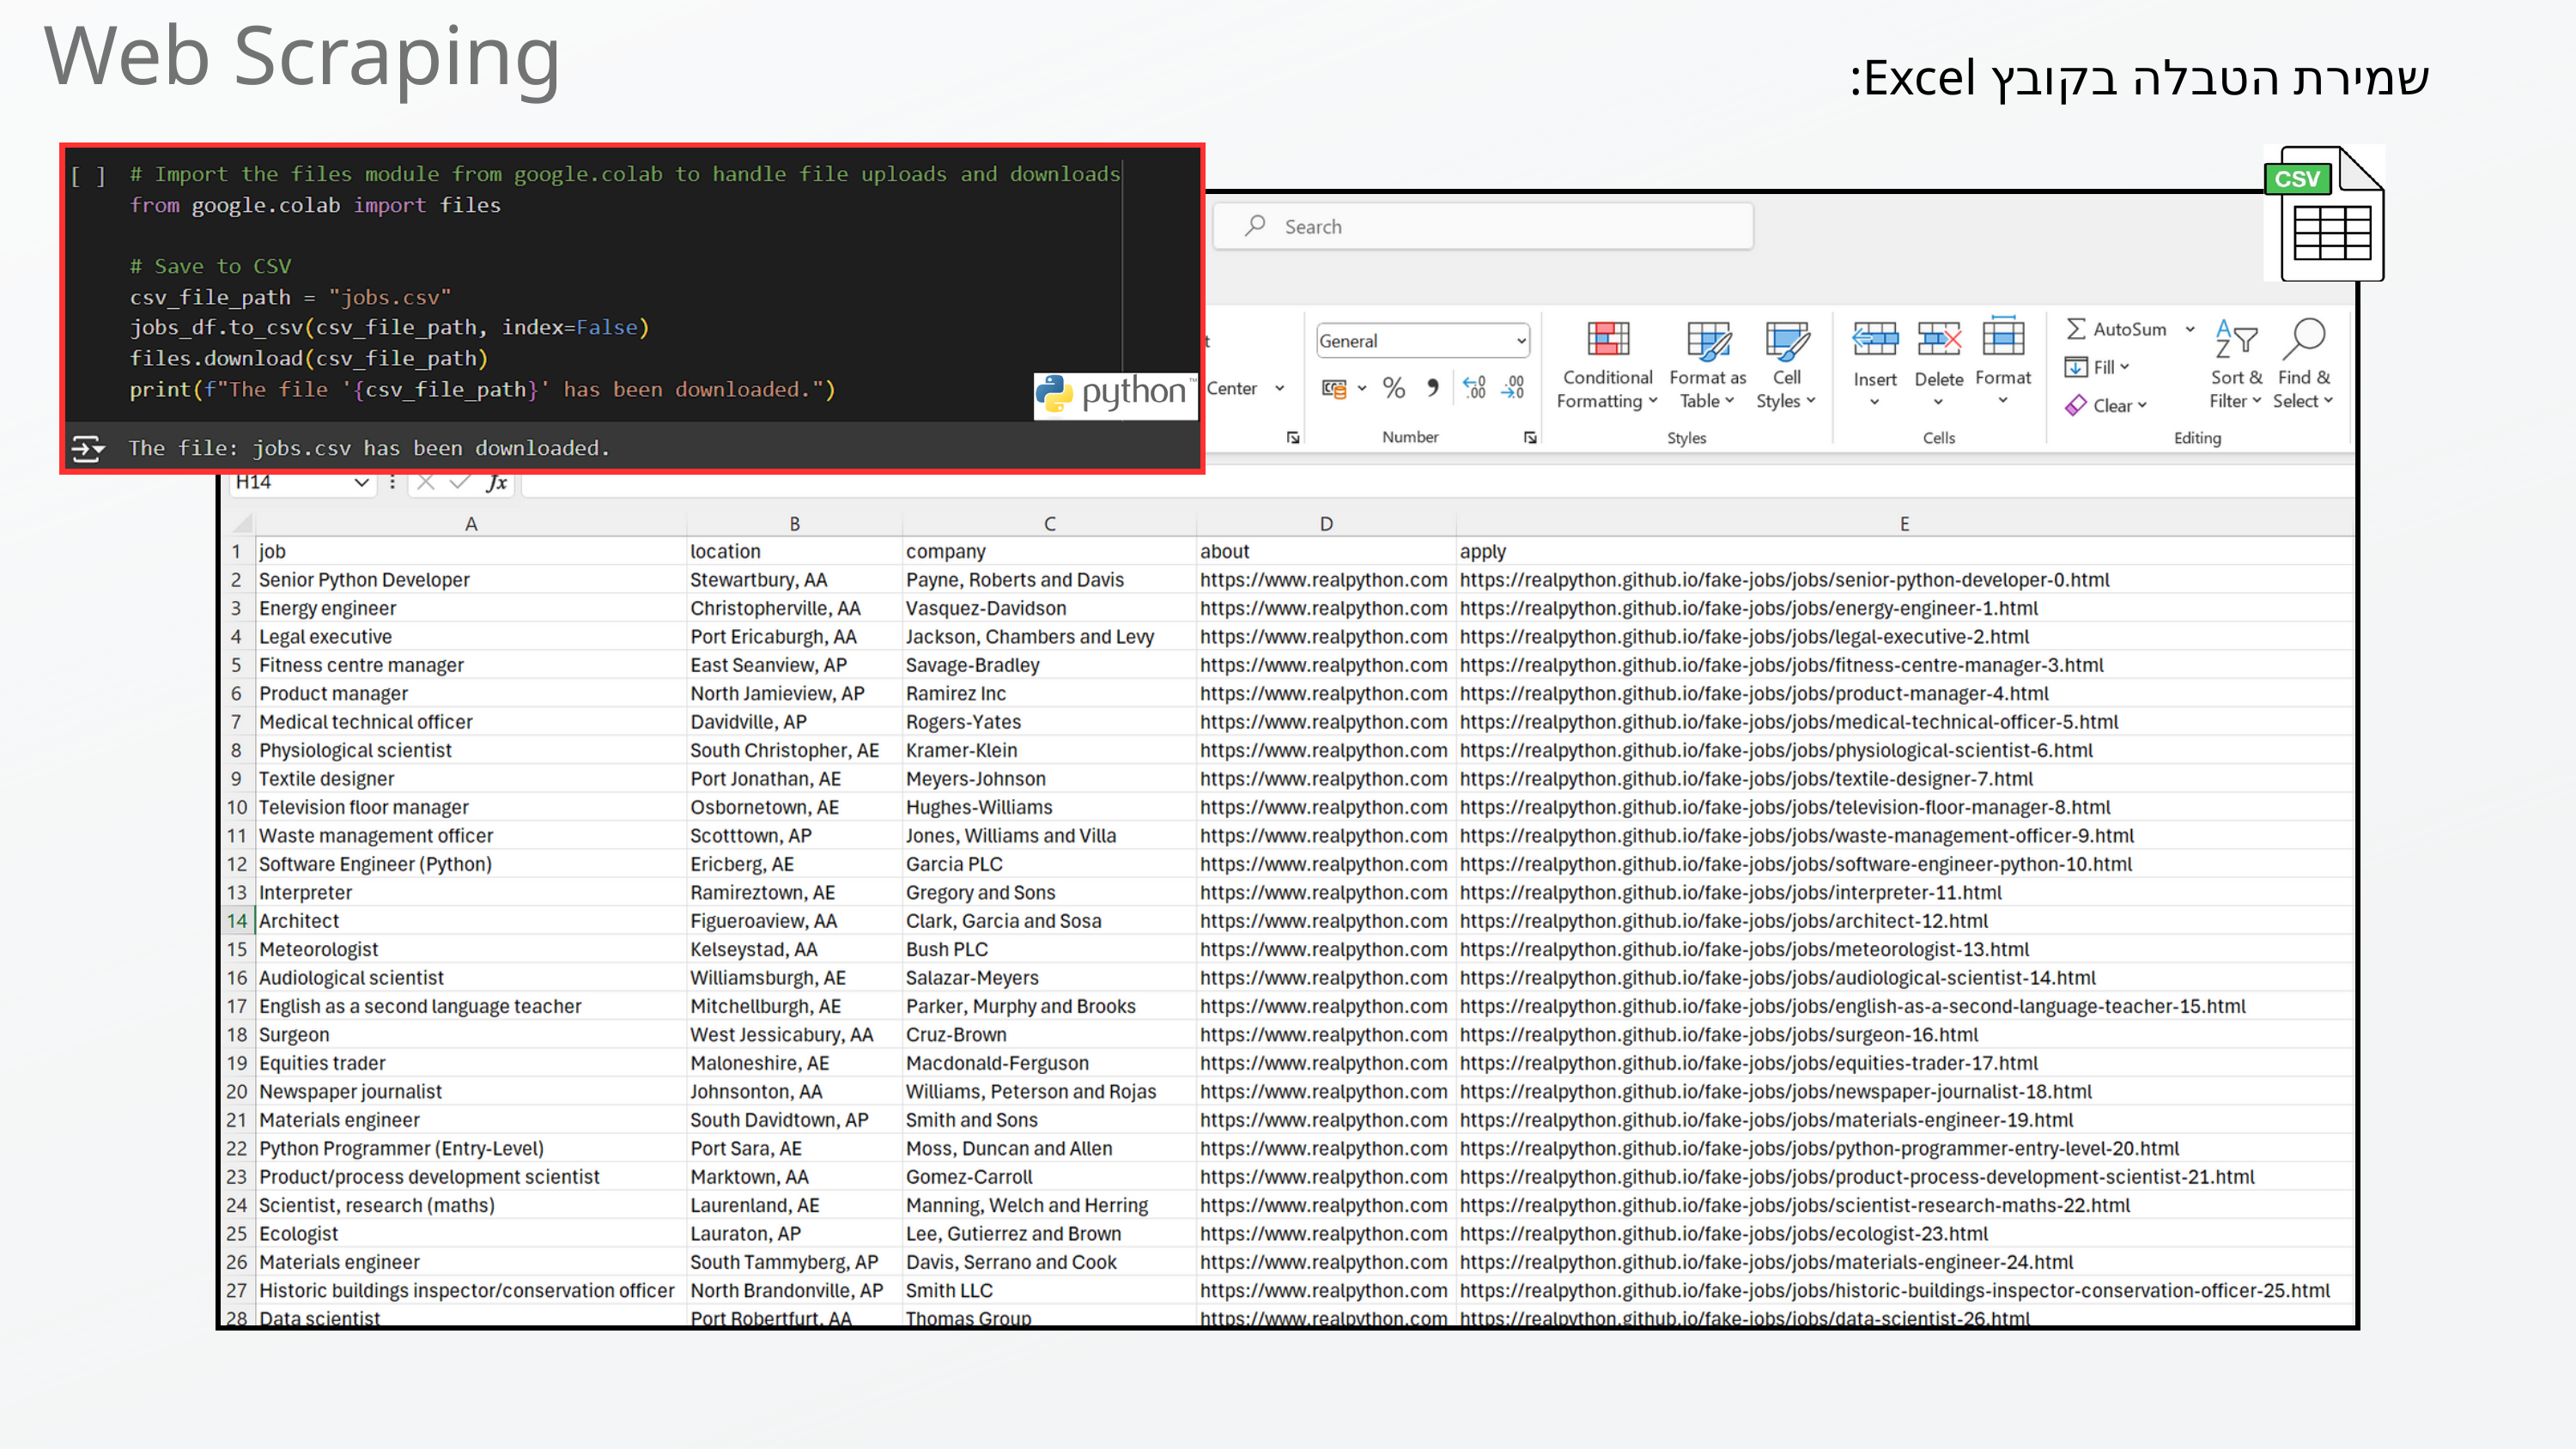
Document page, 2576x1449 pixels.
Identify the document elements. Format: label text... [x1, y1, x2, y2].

text_box [1033, 372, 1199, 422]
text_box [217, 191, 2359, 1329]
text_box [0, 0, 2576, 1449]
text_box [62, 144, 1203, 472]
text_box [2263, 144, 2386, 282]
text_box Web Scraping [0, 0, 608, 101]
text_box שמירת הטבלה בקובץ Excel: [1234, 20, 2432, 105]
